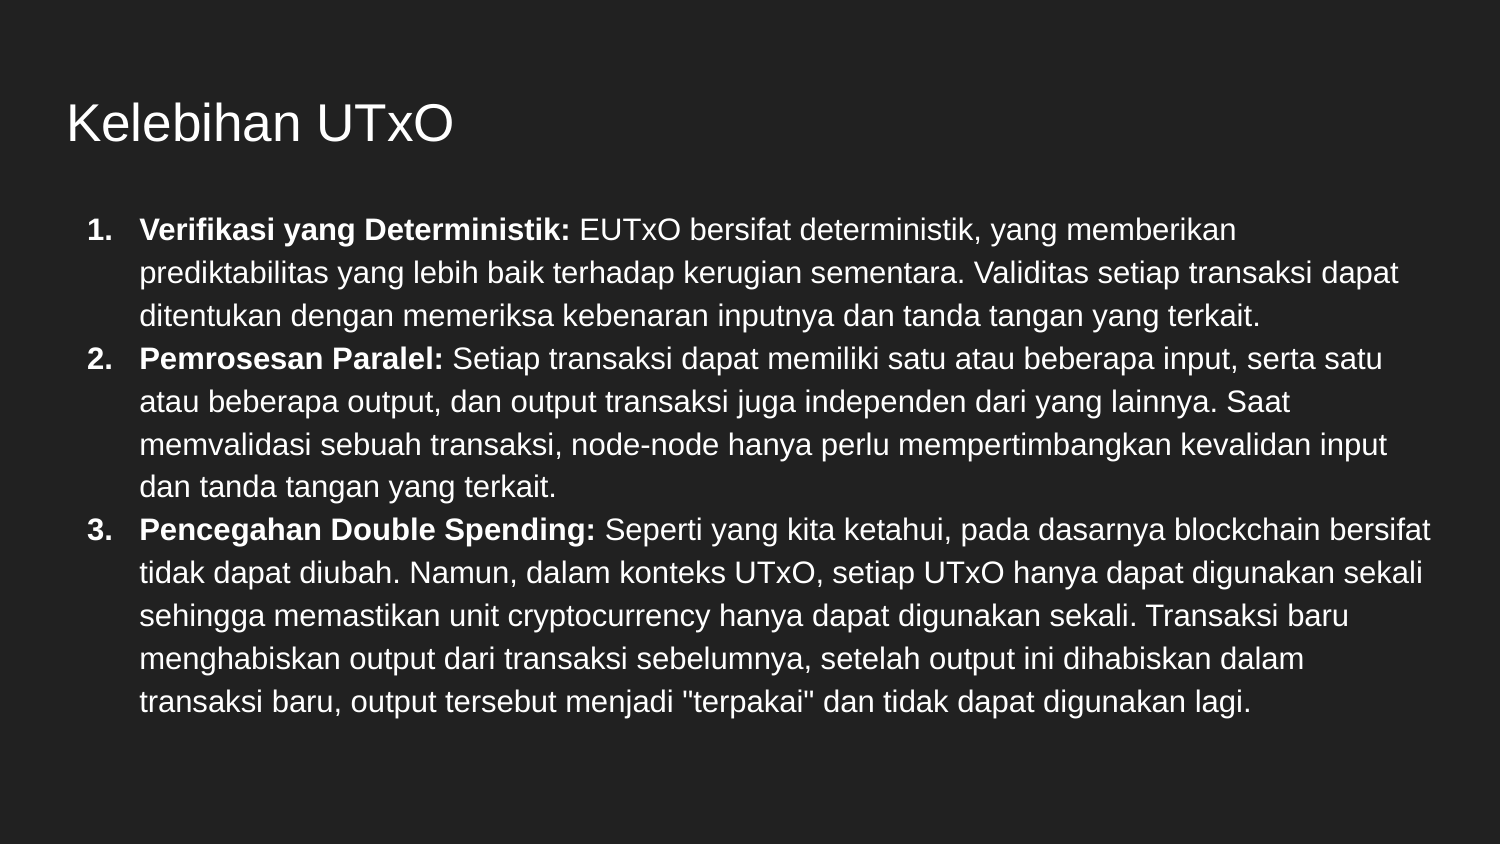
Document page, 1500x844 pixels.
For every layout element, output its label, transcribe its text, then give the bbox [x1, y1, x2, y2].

list Verifikasi yang Deterministik: EUTxO bersifat deterministik, yang memberikan prediktabilitas yang lebih baik terhadap kerugian sementara. Validitas setiap transaksi dapat ditentukan dengan memeriksa kebenaran inputnya dan tanda tangan yang terkait. Pemrosesan Paralel: Setiap transaksi dapat memiliki satu atau beberapa input, serta satu atau beberapa output, dan output transaksi juga independen dari yang lainnya. Saat memvalidasi sebuah transaksi, node-node hanya perlu mempertimbangkan kevalidan input dan tanda tangan yang terkait. Pencegahan Double Spending: Seperti yang kita ketahui, pada dasarnya blockchain bersifat tidak dapat diubah. Namun, dalam konteks UTxO, setiap UTxO hanya dapat digunakan sekali sehingga memastikan unit cryptocurrency hanya dapat digunakan sekali. Transaksi baru menghabiskan output dari transaksi sebelumnya, setelah output ini dihabiskan dalam transaksi baru, output tersebut menjadi "terpakai" dan tidak dapat digunakan lagi. [51, 189, 1449, 750]
title Kelebihan UTxO [51, 72, 1449, 167]
